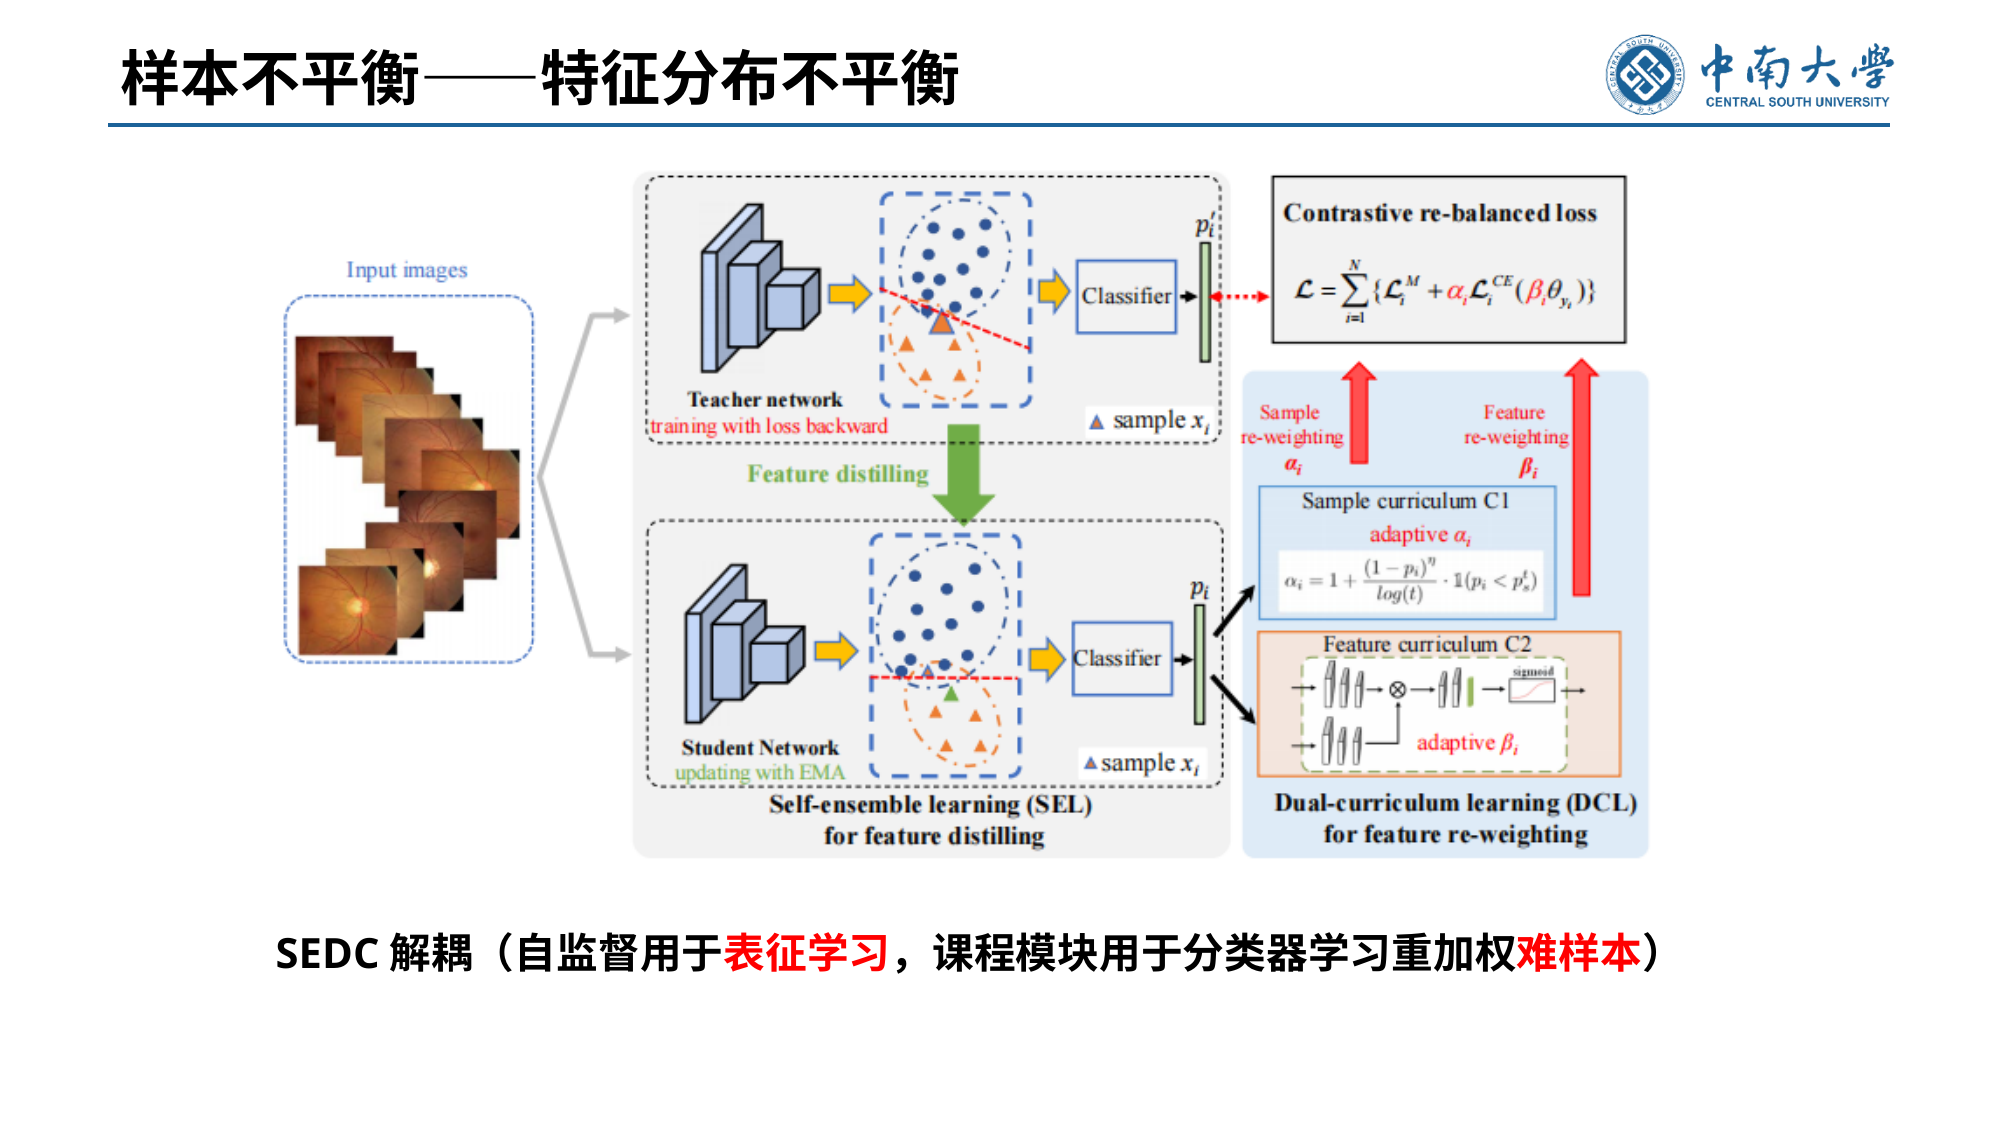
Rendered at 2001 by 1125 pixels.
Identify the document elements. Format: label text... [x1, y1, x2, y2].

picture [1595, 28, 1907, 121]
text_box 样本不平衡——特征分布不平衡 [120, 0, 1013, 121]
picture [277, 155, 1652, 862]
text_box SEDC解耦（自监督用于表征学习，课程模块用于分类器学习重加权难样本） [260, 919, 1739, 985]
